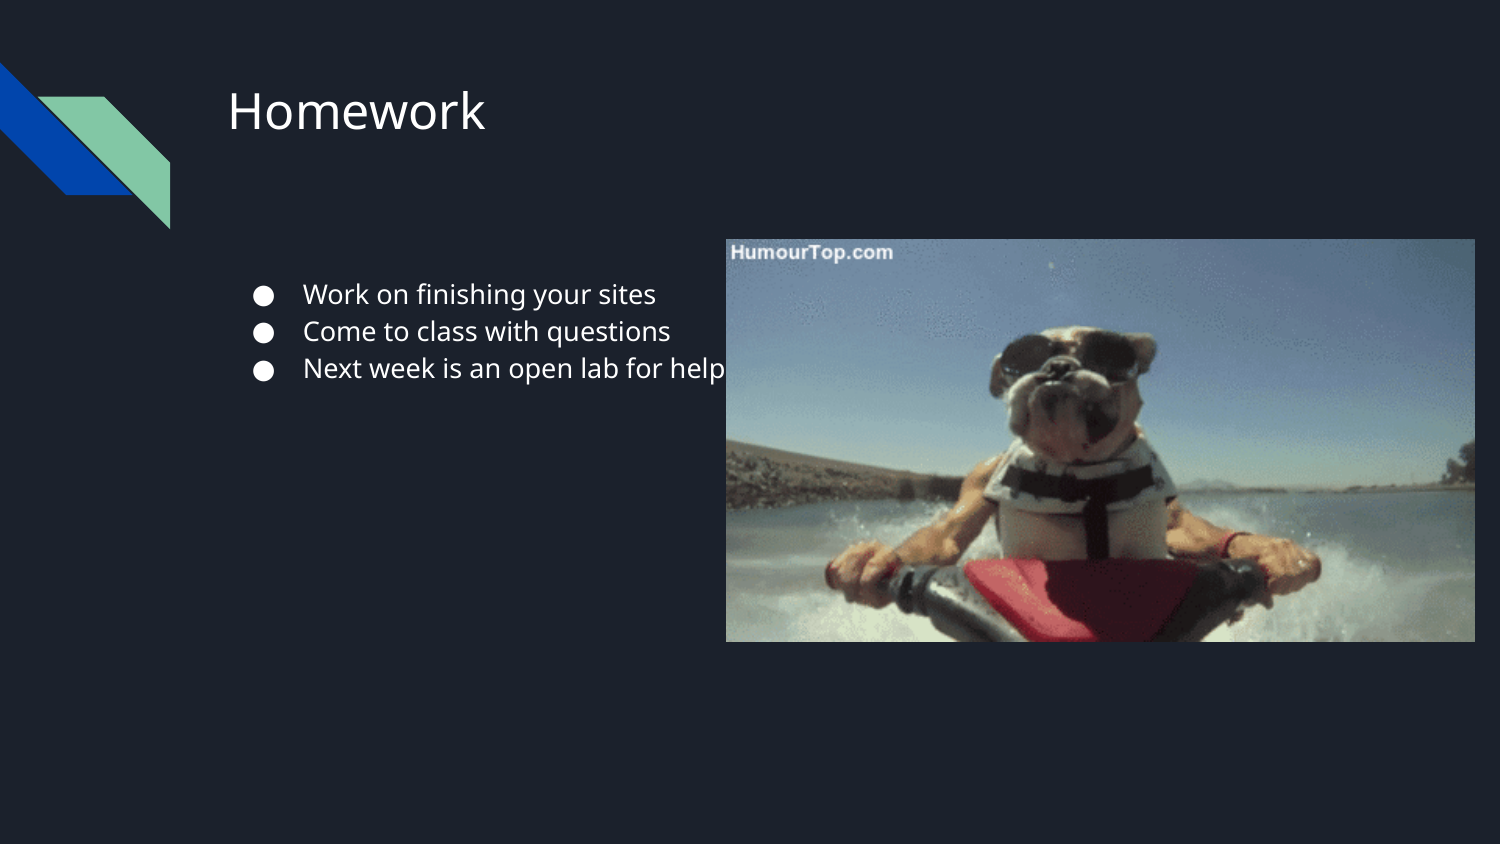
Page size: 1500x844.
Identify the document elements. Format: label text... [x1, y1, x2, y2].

list Work on finishing your sites Come to class with questions Next week is an open lab for help [212, 257, 772, 735]
title Homework [212, 64, 1368, 215]
picture [726, 239, 1476, 642]
